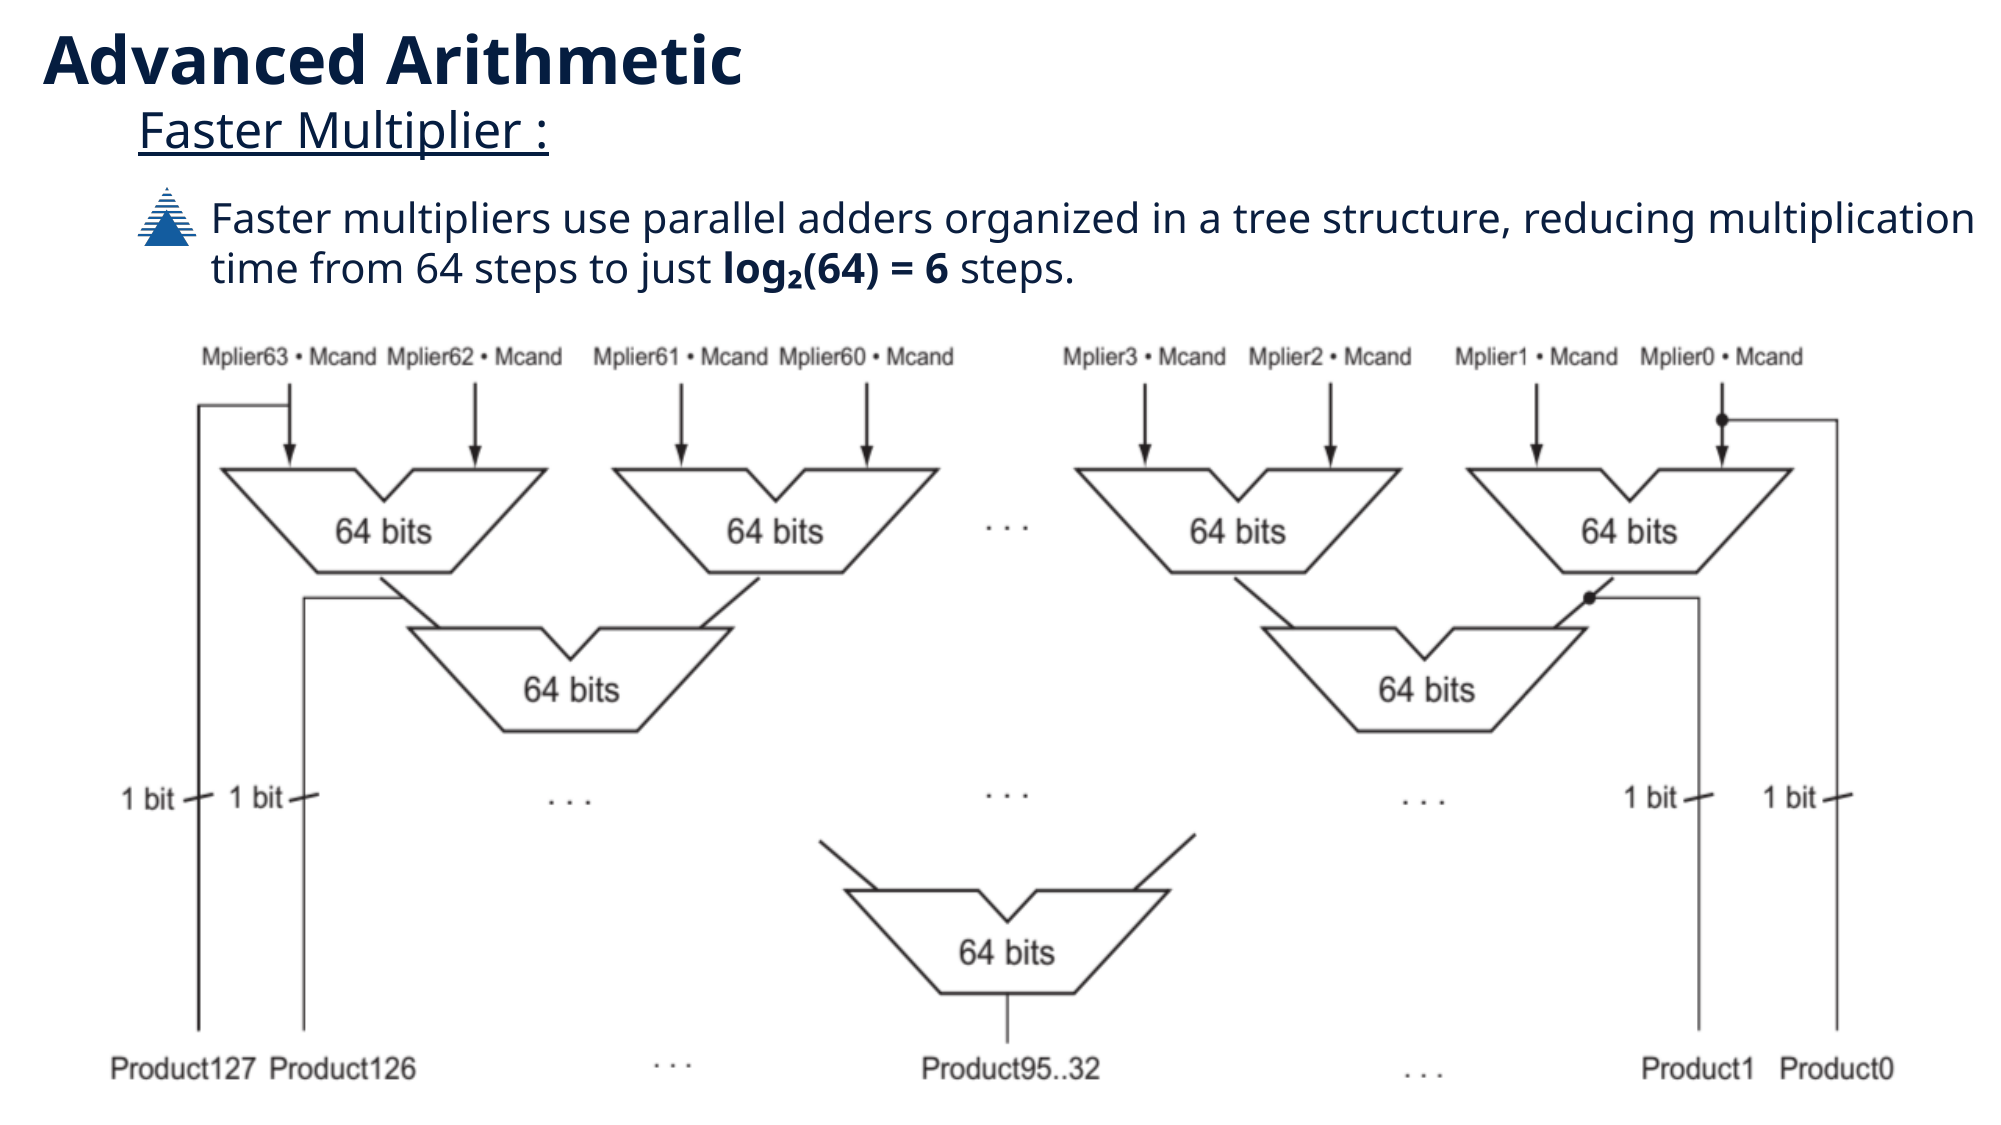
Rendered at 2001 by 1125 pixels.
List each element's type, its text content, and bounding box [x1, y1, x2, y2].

text_box Faster Multiplier : [123, 97, 1596, 184]
picture [60, 293, 1940, 1116]
text_box Advanced Arithmetic [28, 10, 1229, 105]
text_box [137, 183, 2000, 301]
